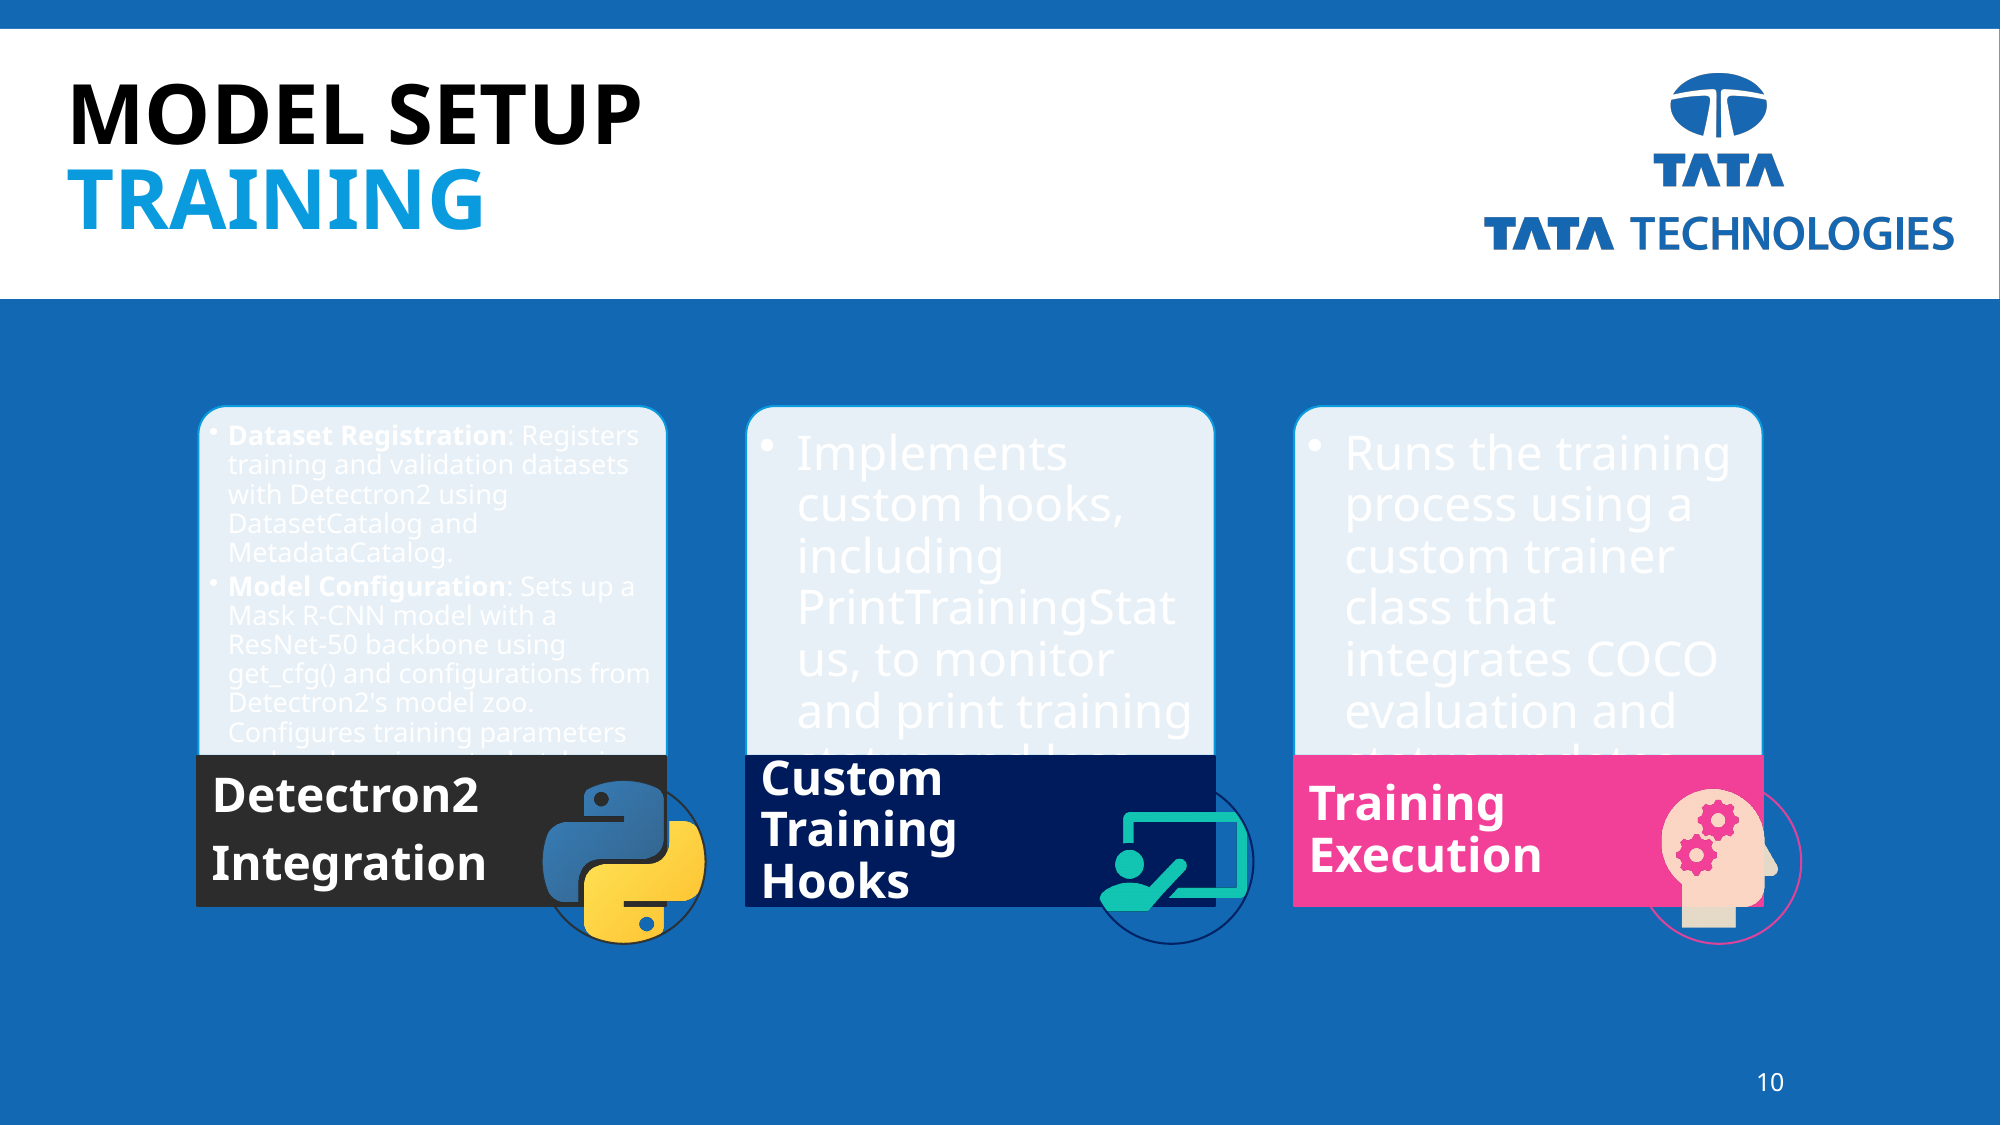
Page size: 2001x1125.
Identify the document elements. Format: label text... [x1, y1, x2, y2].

picture [1473, 55, 1966, 268]
text_box Model Setup training [51, 38, 1657, 286]
slide_number 10 [1748, 1053, 1904, 1114]
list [196, 329, 1803, 1021]
